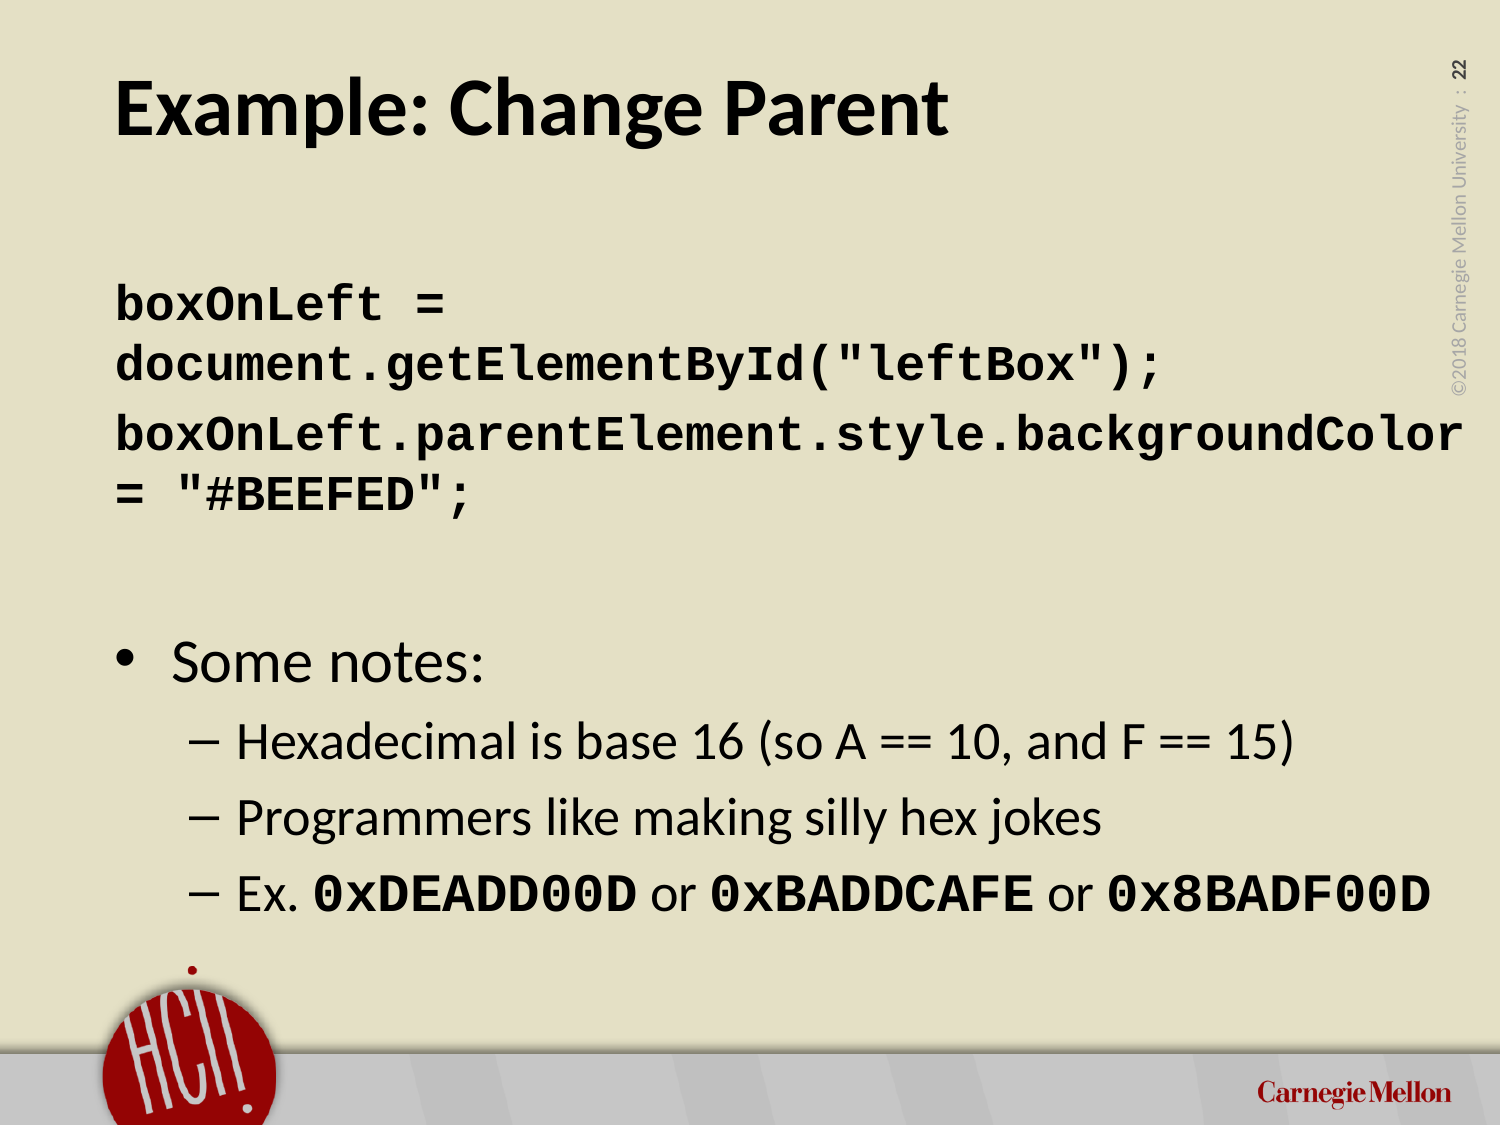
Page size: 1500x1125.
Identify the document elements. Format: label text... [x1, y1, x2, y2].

list boxOnLeft = document.getElementById("leftBox"); boxOnLeft.parentElement.style.backgroundColor = "#BEEFED"; Some notes: Hexadecimal is base 16 (so A == 10, and F == 15) Programmers like making silly hex jokes Ex. 0xDEADD00D or 0xBADDCAFE or 0x8BADF00D [99, 262, 1500, 1005]
picture [0, 0, 1500, 1125]
title Example: Change Parent [99, 45, 1475, 233]
